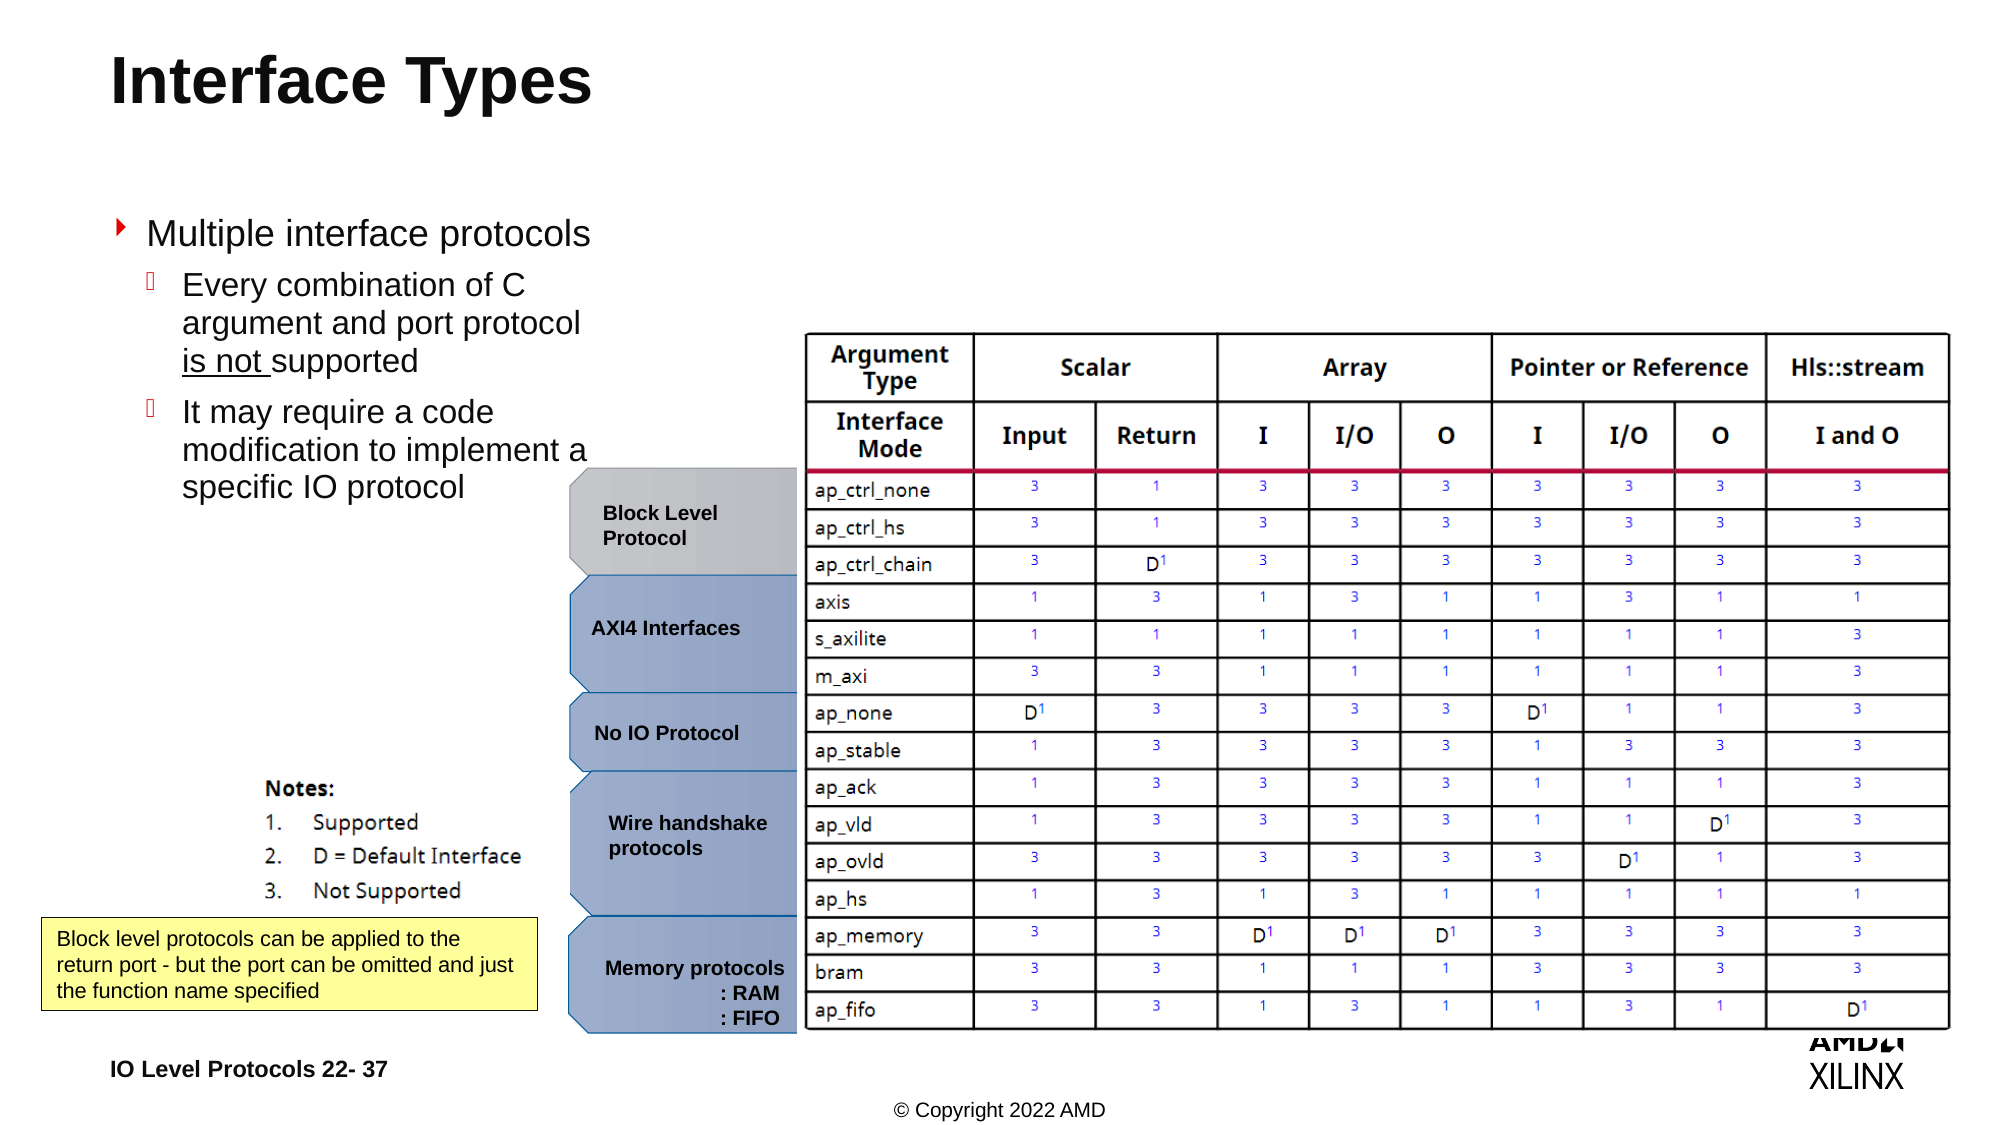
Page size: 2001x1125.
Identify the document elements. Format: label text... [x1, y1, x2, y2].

slide_number IO Level Protocols 22- 37 [95, 1037, 530, 1098]
text_box [570, 770, 797, 915]
picture [797, 327, 1959, 1089]
title Interface Types [95, 38, 1905, 199]
text_box [568, 915, 797, 1034]
text_box AXI4 Interfaces [576, 606, 797, 647]
list Multiple interface protocols Every combination of C argument and port protocol is not supported It may require a code modification to implement a specific IO protocol [92, 201, 1043, 995]
text_box Wire handshake protocols [593, 802, 797, 868]
text_box Block Level Protocol [588, 492, 797, 557]
text_box [569, 574, 797, 694]
text_box [569, 692, 797, 773]
text_box No IO Protocol [579, 711, 797, 752]
picture [245, 776, 570, 914]
text_box Memory protocols : RAM : FIFO [590, 947, 797, 1037]
text_box [569, 467, 797, 576]
text_box Block level protocols can be applied to the return port - but the port can be omitted and just the function name specified [41, 917, 538, 1011]
